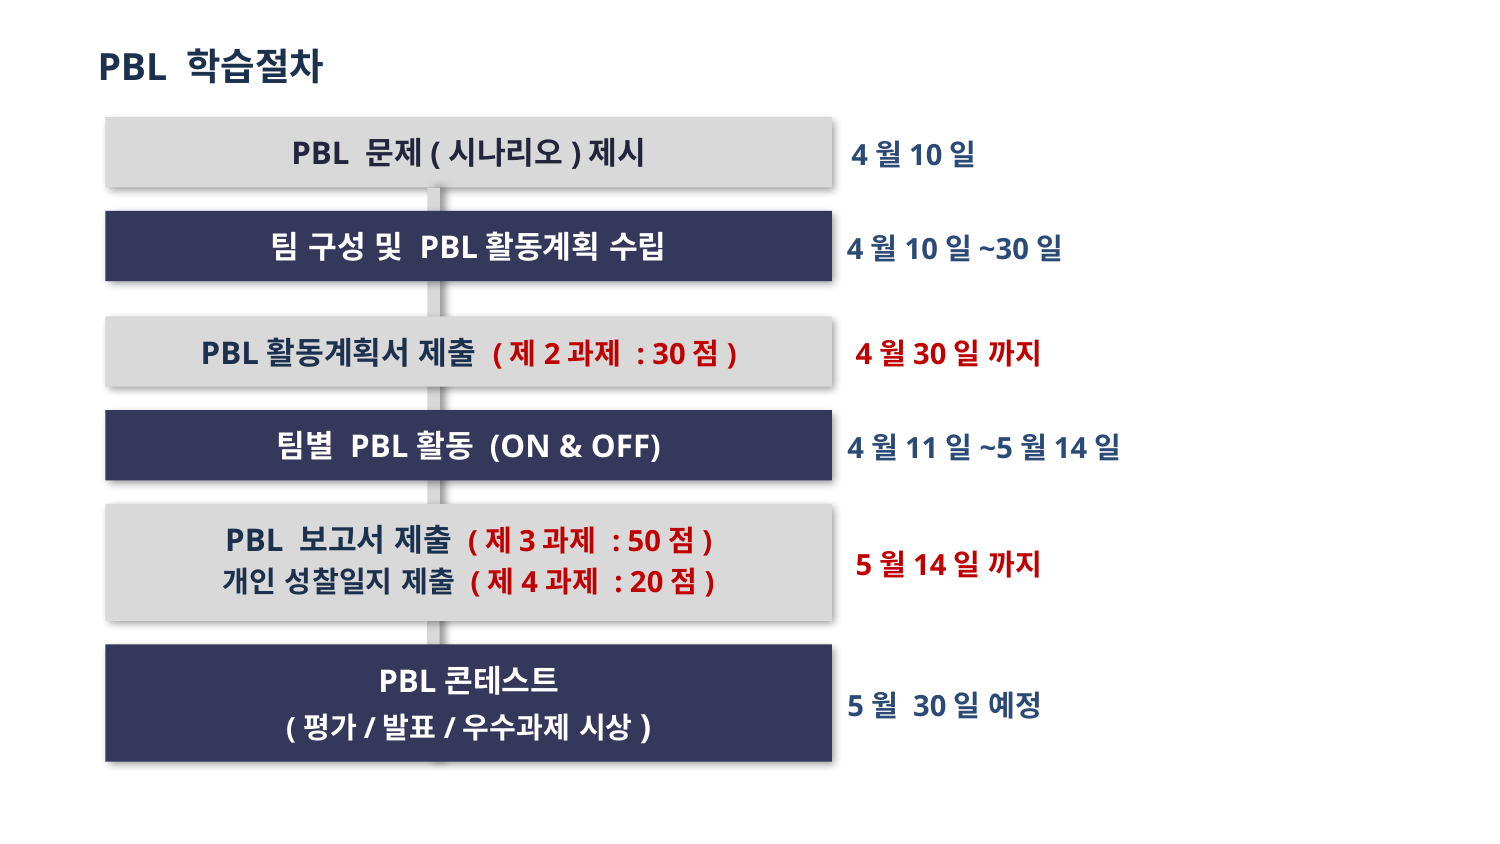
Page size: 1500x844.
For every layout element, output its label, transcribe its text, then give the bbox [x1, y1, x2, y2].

text_box 4월11일~5월14일 [796, 421, 1172, 472]
text_box 5월14일 까지 [832, 538, 1067, 589]
text_box PBL콘테스트 (평가/발표/우수과제 시상) [104, 643, 834, 763]
text_box 4월10일~30일 [808, 222, 1102, 273]
text_box PBL 문제(시나리오)제시 [104, 116, 834, 189]
text_box 팀별 PBL활동 (ON & OFF) [104, 409, 834, 482]
text_box 팀 구성 및 PBL활동계획 수립 [104, 209, 834, 283]
text_box PBL활동계획서 제출 (제2과제 : 30점) [104, 315, 834, 388]
text_box 4월10일 [796, 128, 1032, 179]
text_box PBL 학습절차 [35, 35, 387, 95]
text_box 5월 30일 예정 [796, 679, 1079, 730]
text_box PBL 보고서 제출 (제3과제 : 50점) 개인 성찰일지 제출 (제4과제 : 20점) [104, 502, 834, 623]
text_box 4월30일 까지 [832, 328, 1067, 378]
